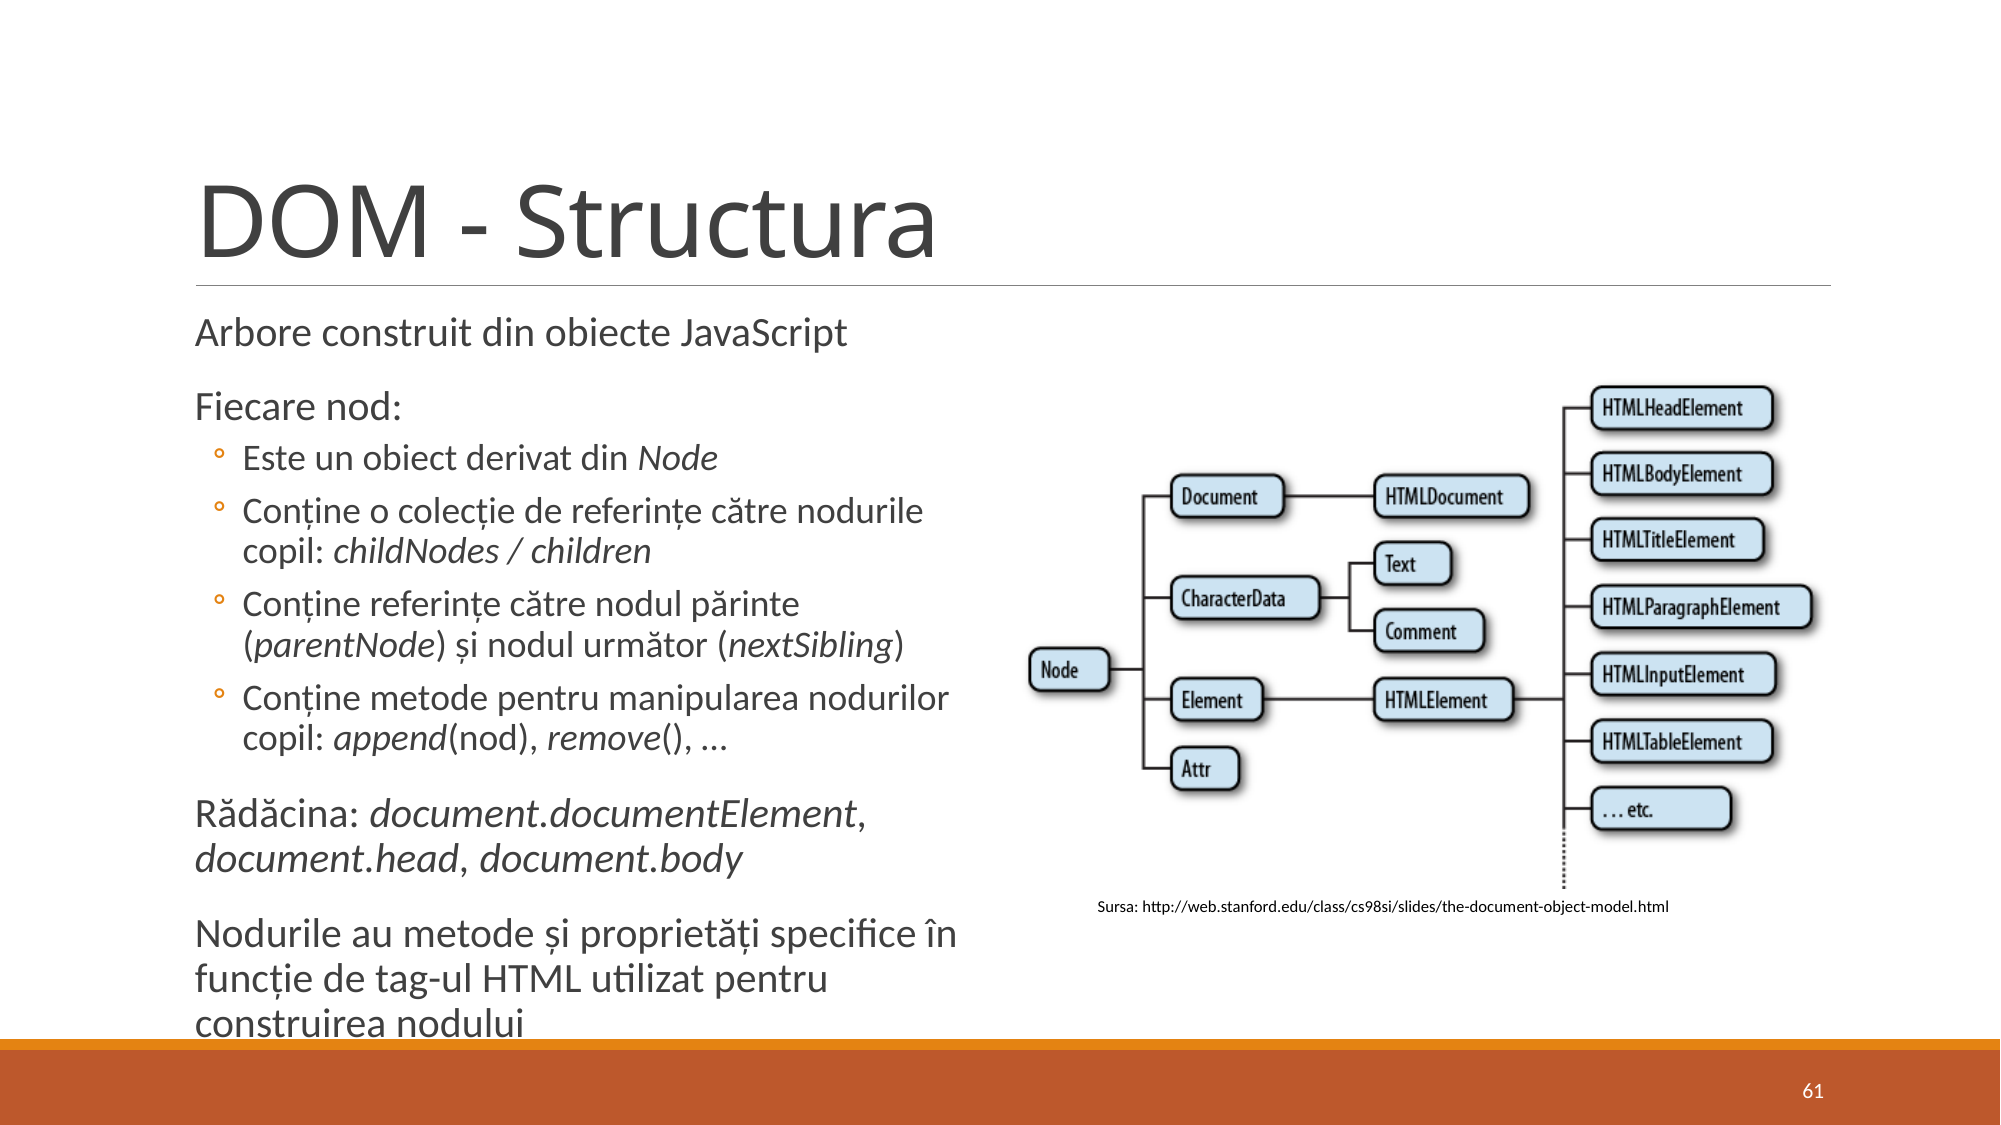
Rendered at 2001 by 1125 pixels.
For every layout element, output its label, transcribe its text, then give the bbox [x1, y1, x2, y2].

list Arbore construit din obiecte JavaScript Fiecare nod: Este un obiect derivat din Node Conține o colecție de referințe către nodurile copil: childNodes / children Conține referințe către nodul părinte (parentNode) și nodul următor (nextSibling) Conține metode pentru manipularea nodurilor copil: append(nod), remove(), … Rădăcina: document.documentElement, document.head, document.body Nodurile au metode și proprietăți specifice în funcție de tag-ul HTML utilizat pentru construirea nodului [180, 302, 990, 963]
text_box Sursa: http://web.stanford.edu/class/cs98si/slides/the-document-object-model.html [1082, 898, 1770, 923]
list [1019, 376, 1831, 889]
title DOM - Structura [180, 47, 1830, 285]
slide_number 61 [1624, 1059, 1840, 1120]
